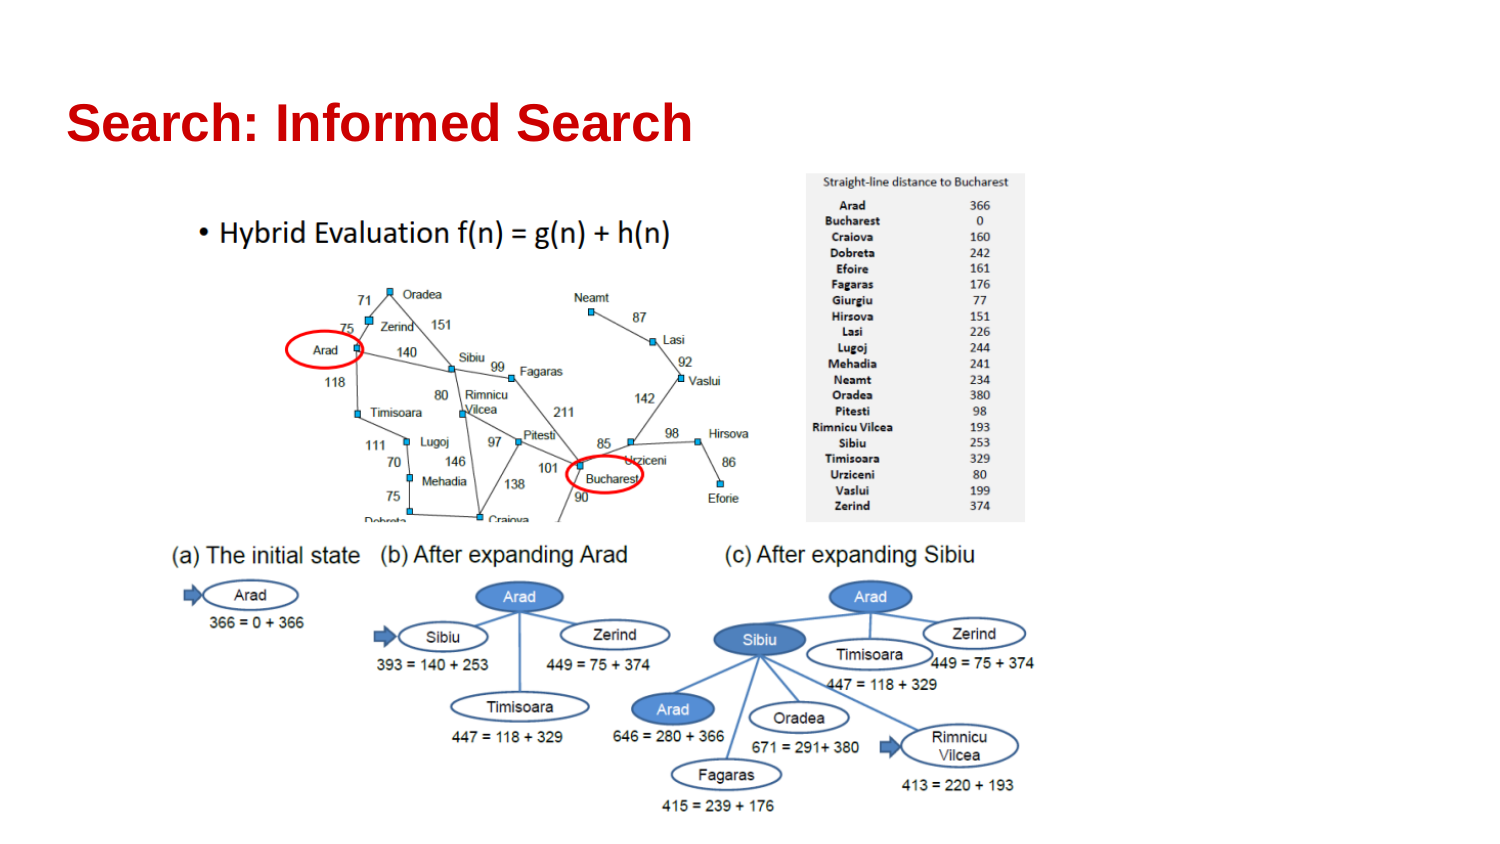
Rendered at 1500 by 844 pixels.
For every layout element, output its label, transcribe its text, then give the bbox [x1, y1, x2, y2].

title Search: Informed Search [51, 72, 1449, 167]
picture [152, 158, 1067, 827]
